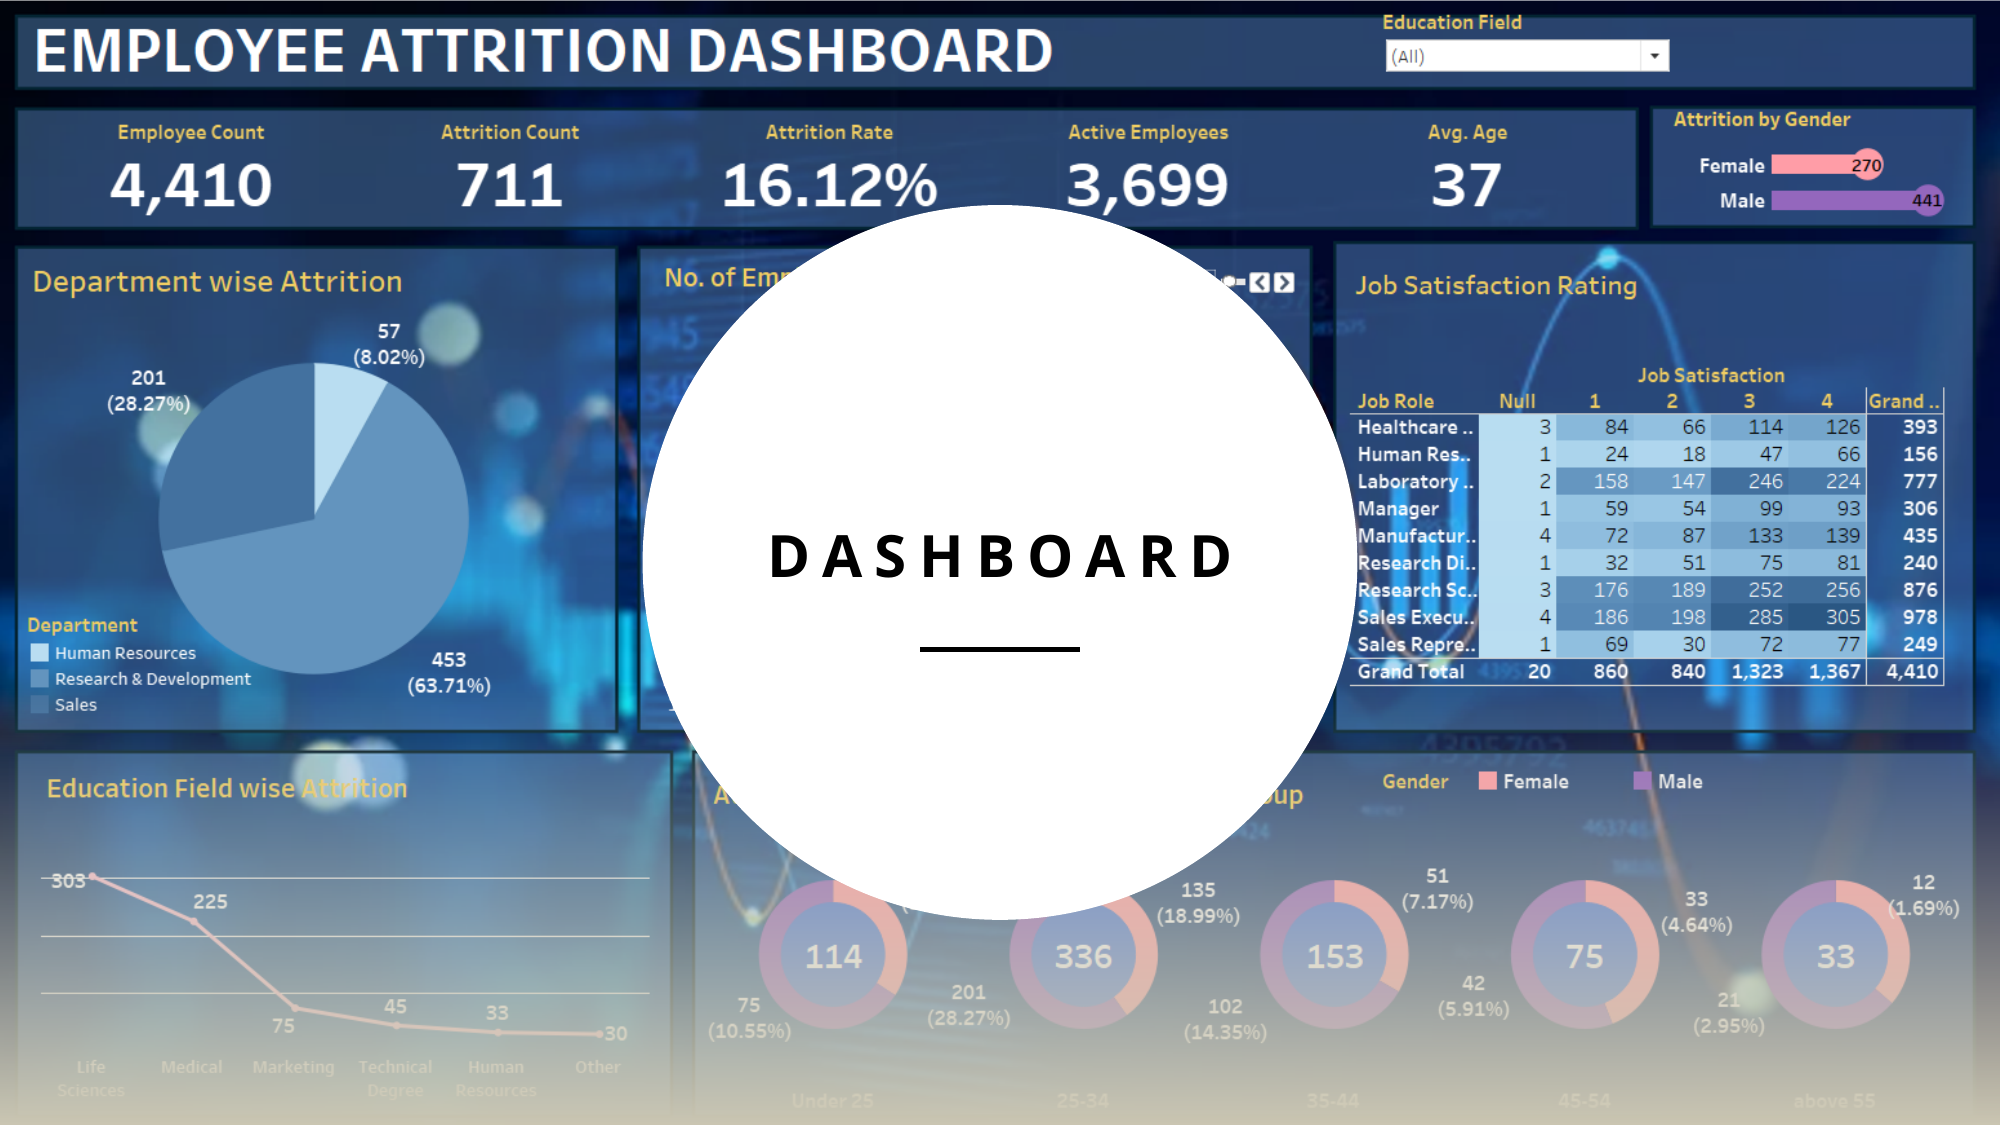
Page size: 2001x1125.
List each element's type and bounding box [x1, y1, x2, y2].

list [0, 0, 2000, 1125]
